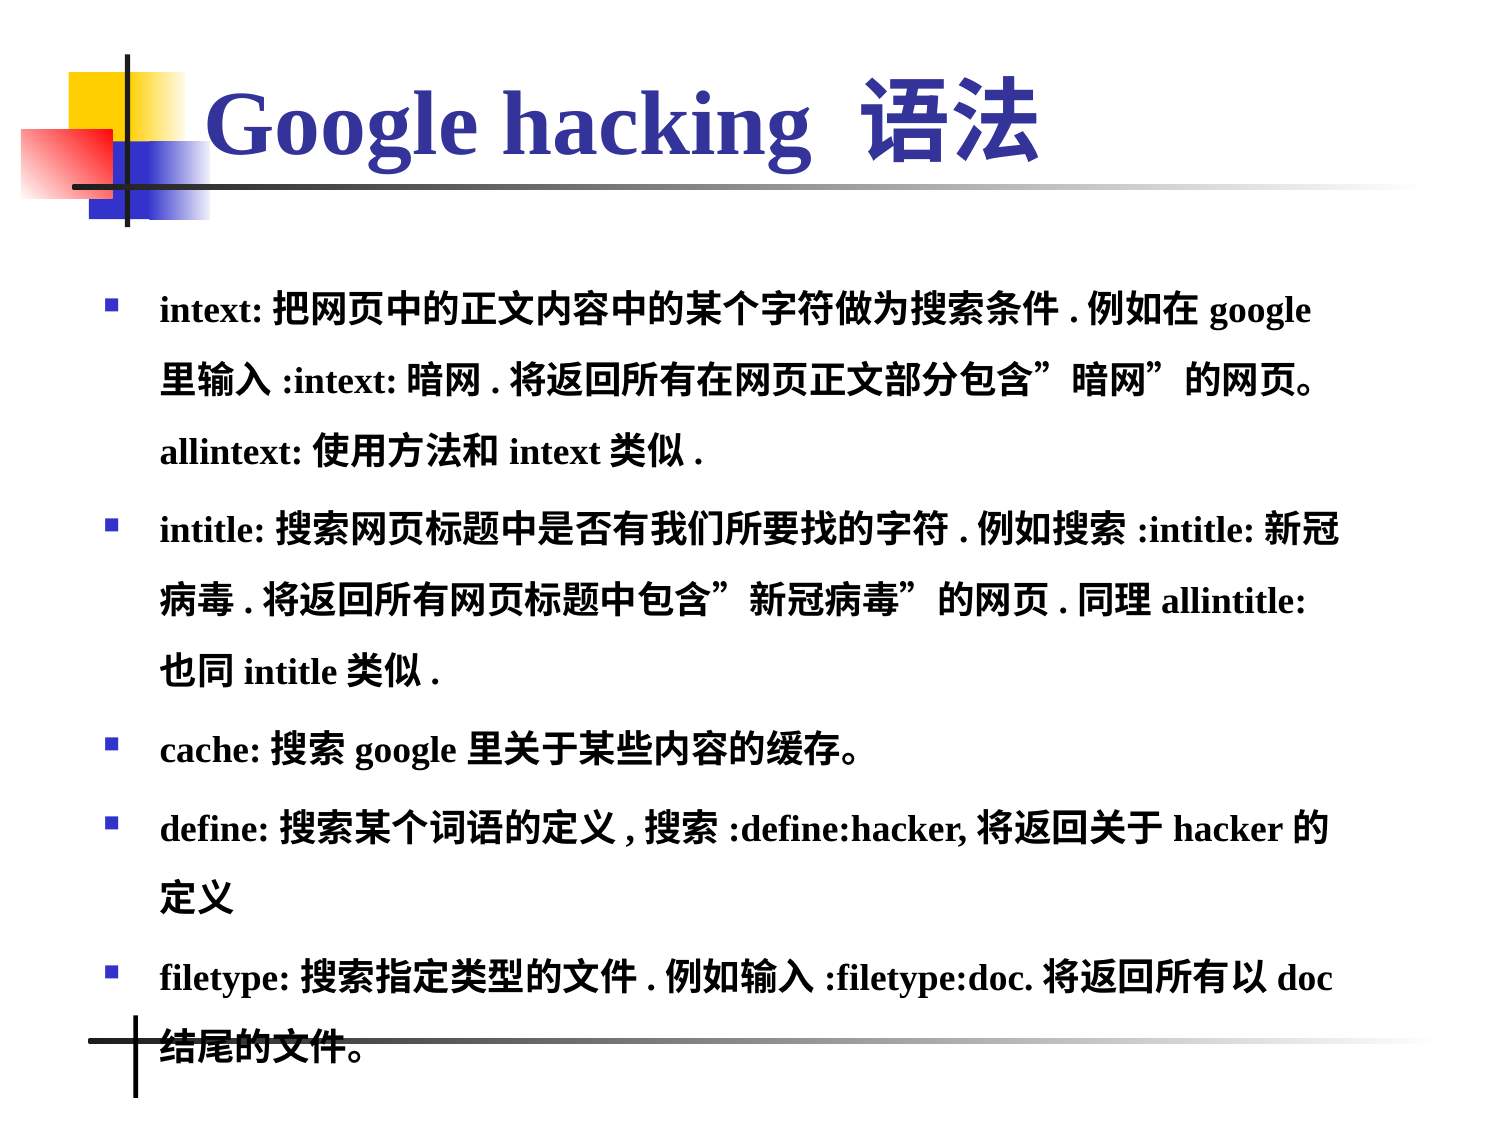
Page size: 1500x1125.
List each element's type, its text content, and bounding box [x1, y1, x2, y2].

list intext:把网页中的正文内容中的某个字符做为搜索条件.例如在google里输入:intext:暗网.将返回所有在网页正文部分包含”暗网”的网页。allintext:使用方法和intext类似. intitle:搜索网页标题中是否有我们所要找的字符.例如搜索:intitle:新冠病毒.将返回所有网页标题中包含”新冠病毒”的网页.同理allintitle:也同intitle类似. cache:搜索google里关于某些内容的缓存。 define:搜索某个词语的定义,搜索:define:hacker,将返回关于hacker的定义 filetype:搜索指定类型的文件.例如输入:filetype:doc.将返回所有以doc结尾的文件。 [88, 251, 1364, 928]
title Google hacking 语法 [188, 23, 1468, 181]
